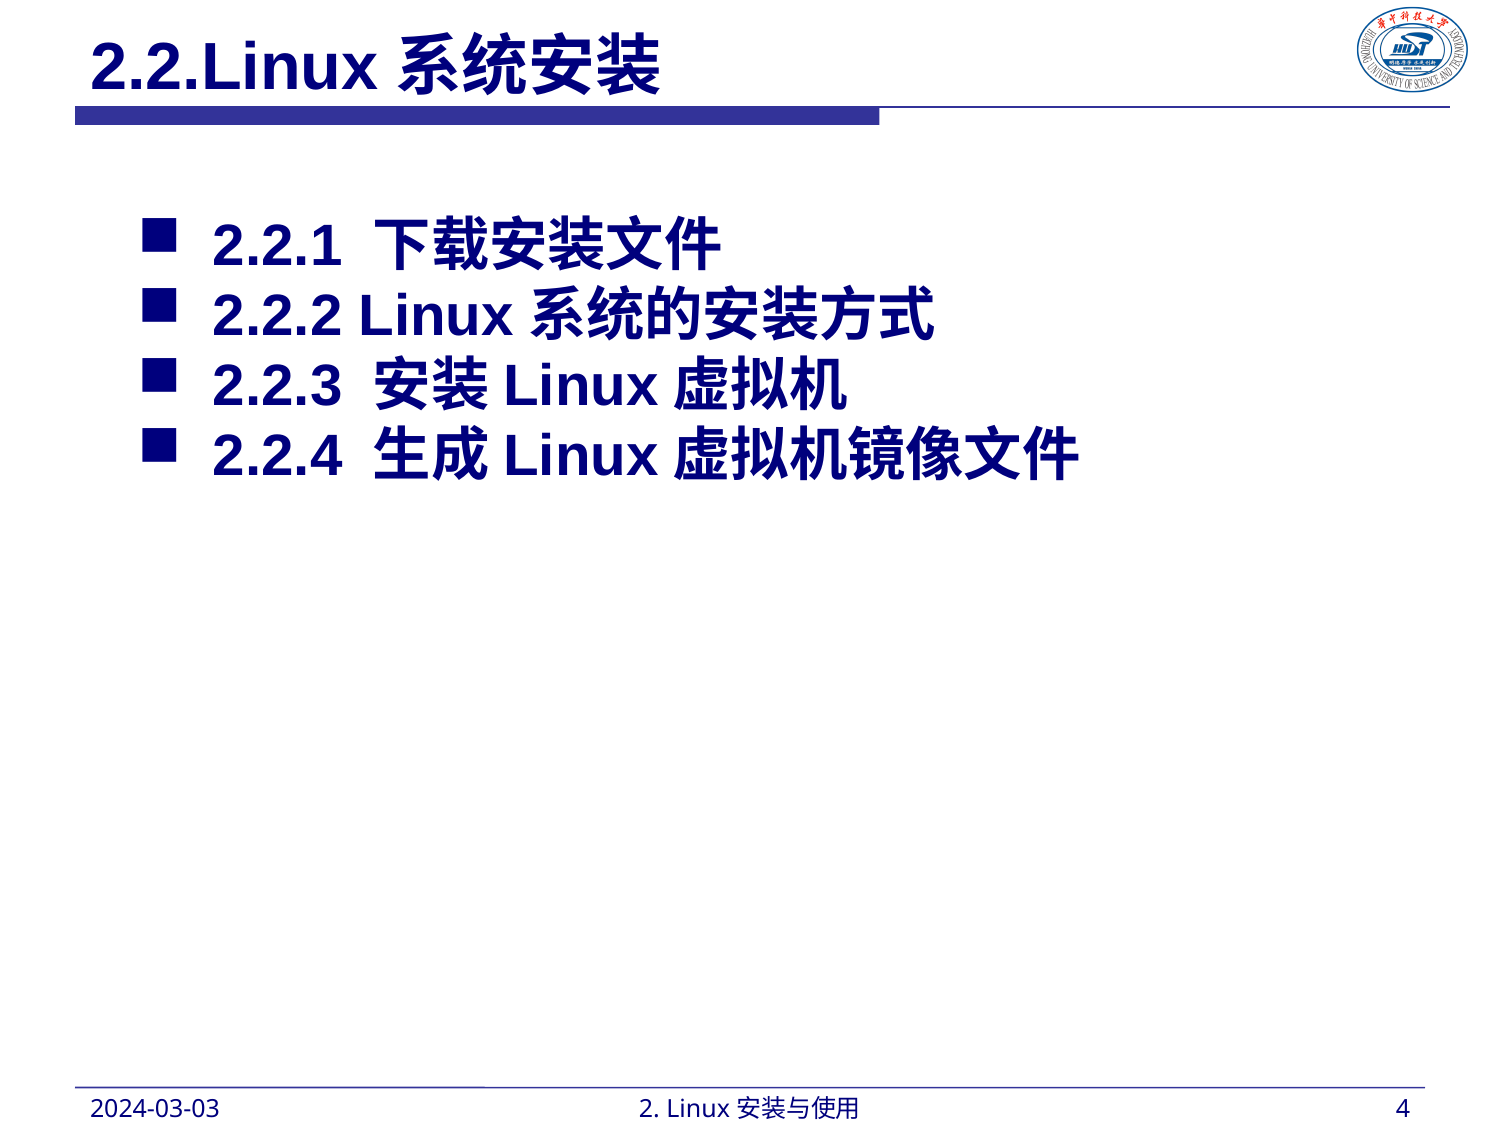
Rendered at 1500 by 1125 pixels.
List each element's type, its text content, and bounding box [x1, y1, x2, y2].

footer 2. Linux安装与使用 [512, 1084, 988, 1125]
text_box 2.2.1 下载安装文件 2.2.2 Linux系统的安装方式 2.2.3 安装Linux虚拟机 2.2.4 生成Linux虚拟机镜像文件 [122, 199, 1096, 495]
title 2.2.Linux系统安装 [75, 0, 1388, 138]
slide_number 4 [1100, 1084, 1425, 1125]
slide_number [75, 1084, 400, 1125]
picture [1388, 0, 1475, 99]
